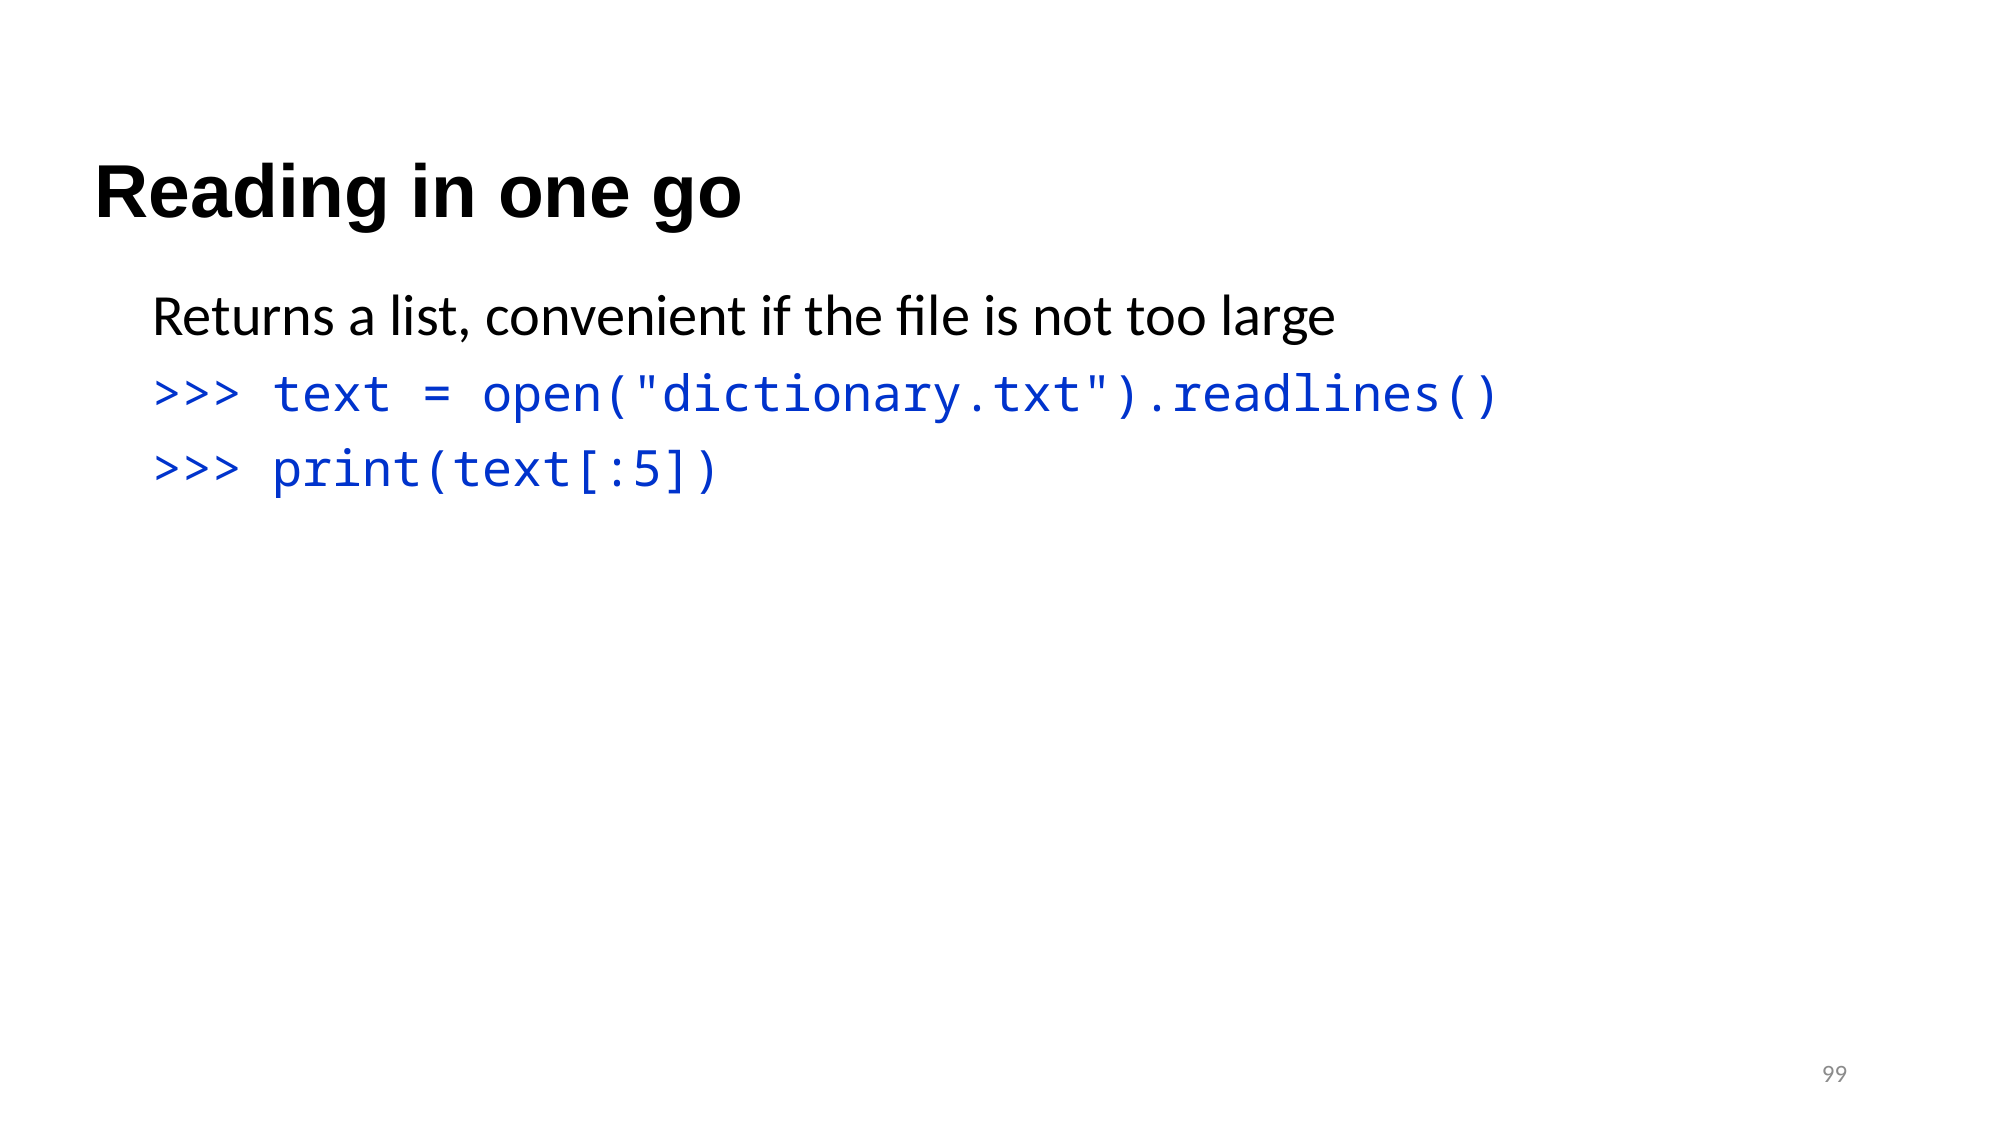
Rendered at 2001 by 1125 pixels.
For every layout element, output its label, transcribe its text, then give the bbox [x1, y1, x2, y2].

slide_number 99 [1412, 1042, 1863, 1103]
title Reading in one go [79, 141, 1888, 245]
list Returns a list, convenient if the file is not too large >>> text = open("dictionary.txt").readlines() >>> print(text[:5]) [137, 277, 1863, 1057]
